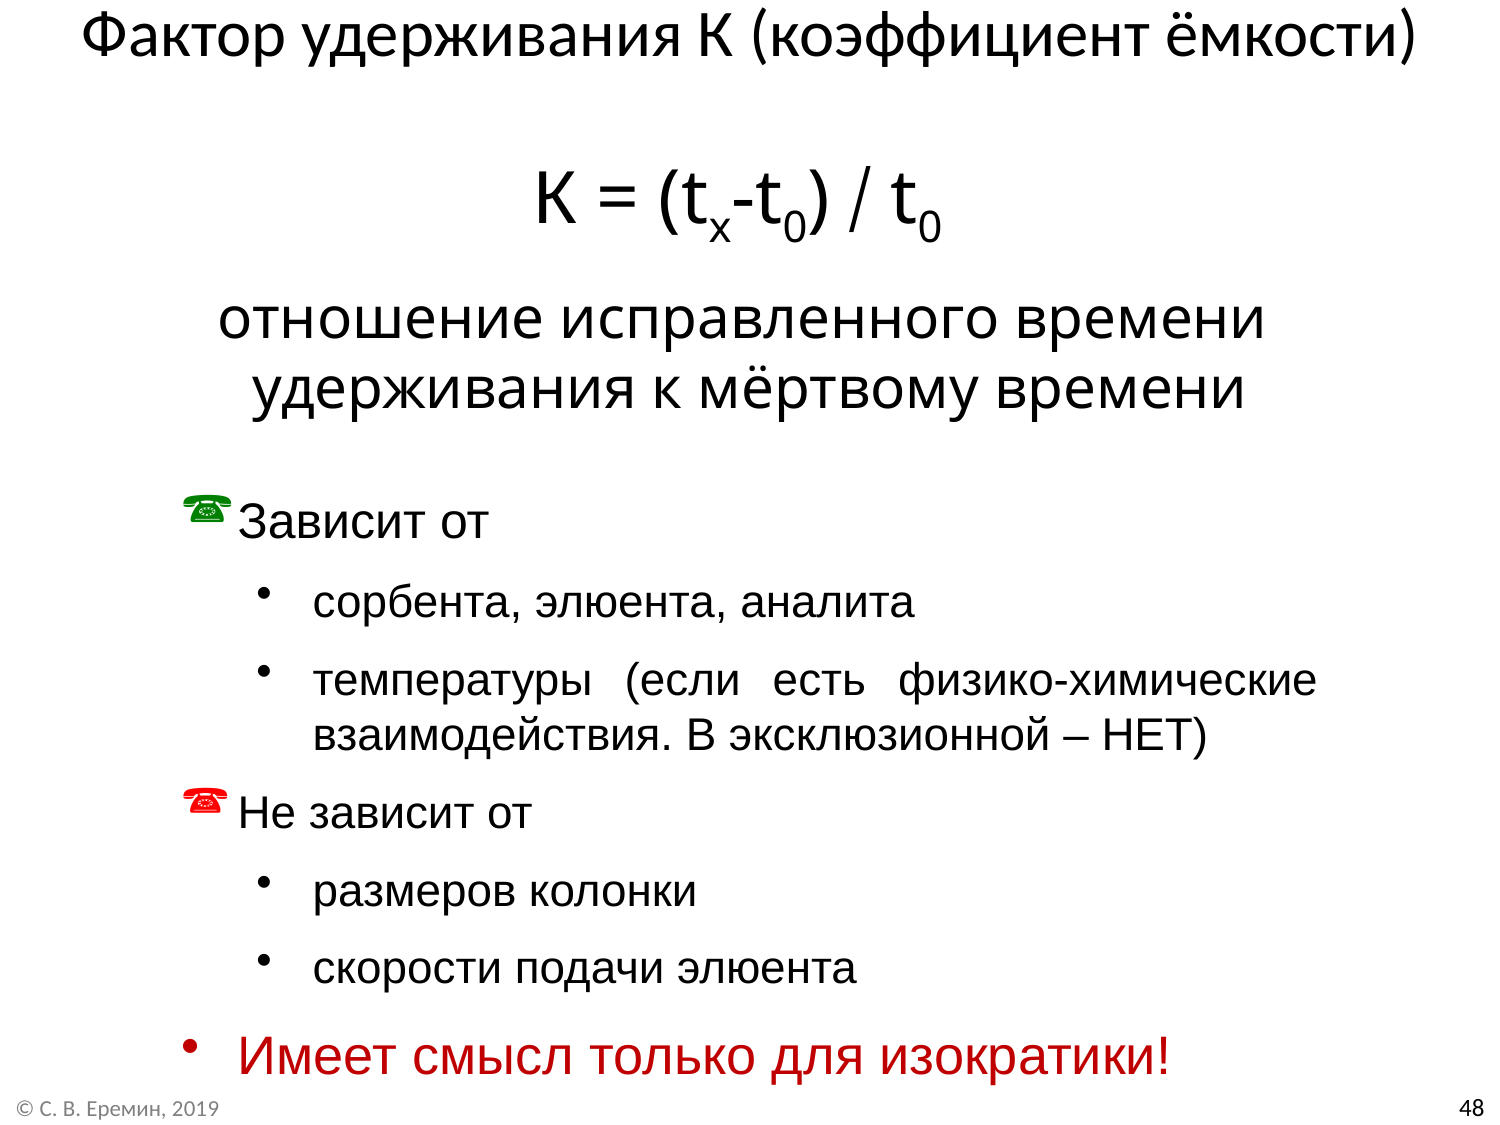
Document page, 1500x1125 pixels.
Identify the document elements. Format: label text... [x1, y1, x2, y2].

slide_number 48 [1429, 1086, 1500, 1125]
text_box К = (tx-t0) / t0 отношение исправленного времени удерживания к мёртвому времени [0, 141, 1500, 428]
title Фактор удерживания К (коэффициент ёмкости) [1, 0, 1500, 61]
text_box Зависит от сорбента, элюента, аналита температуры (если есть физико-химические взаимодействия. В эксклюзионной – НЕТ) Не зависит от размеров колонки скорости подачи элюента Имеет смысл только для изократики! [166, 481, 1334, 1093]
